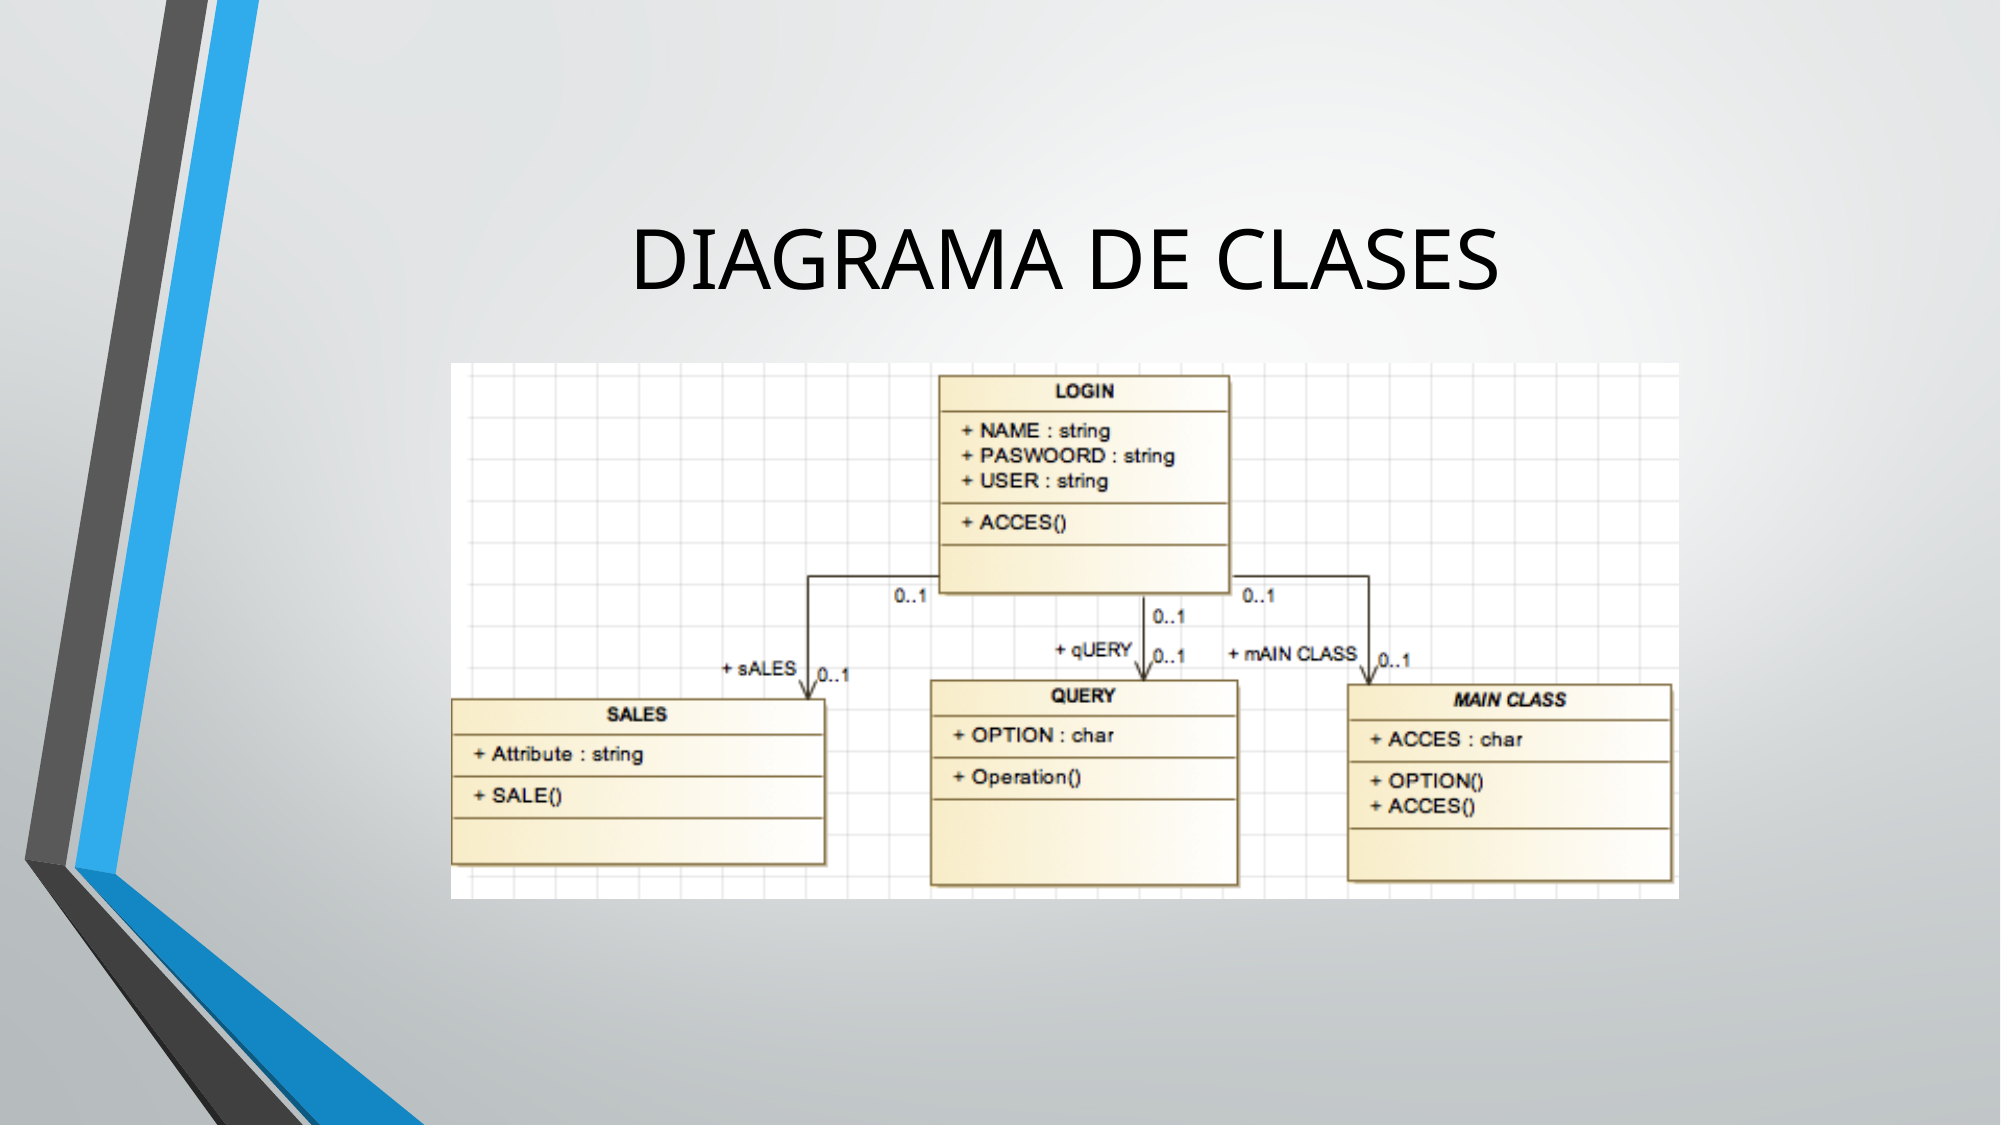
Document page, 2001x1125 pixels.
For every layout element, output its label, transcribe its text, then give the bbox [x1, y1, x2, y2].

picture [451, 363, 1680, 900]
title DIAGRAMA DE CLASES [243, 112, 1887, 400]
